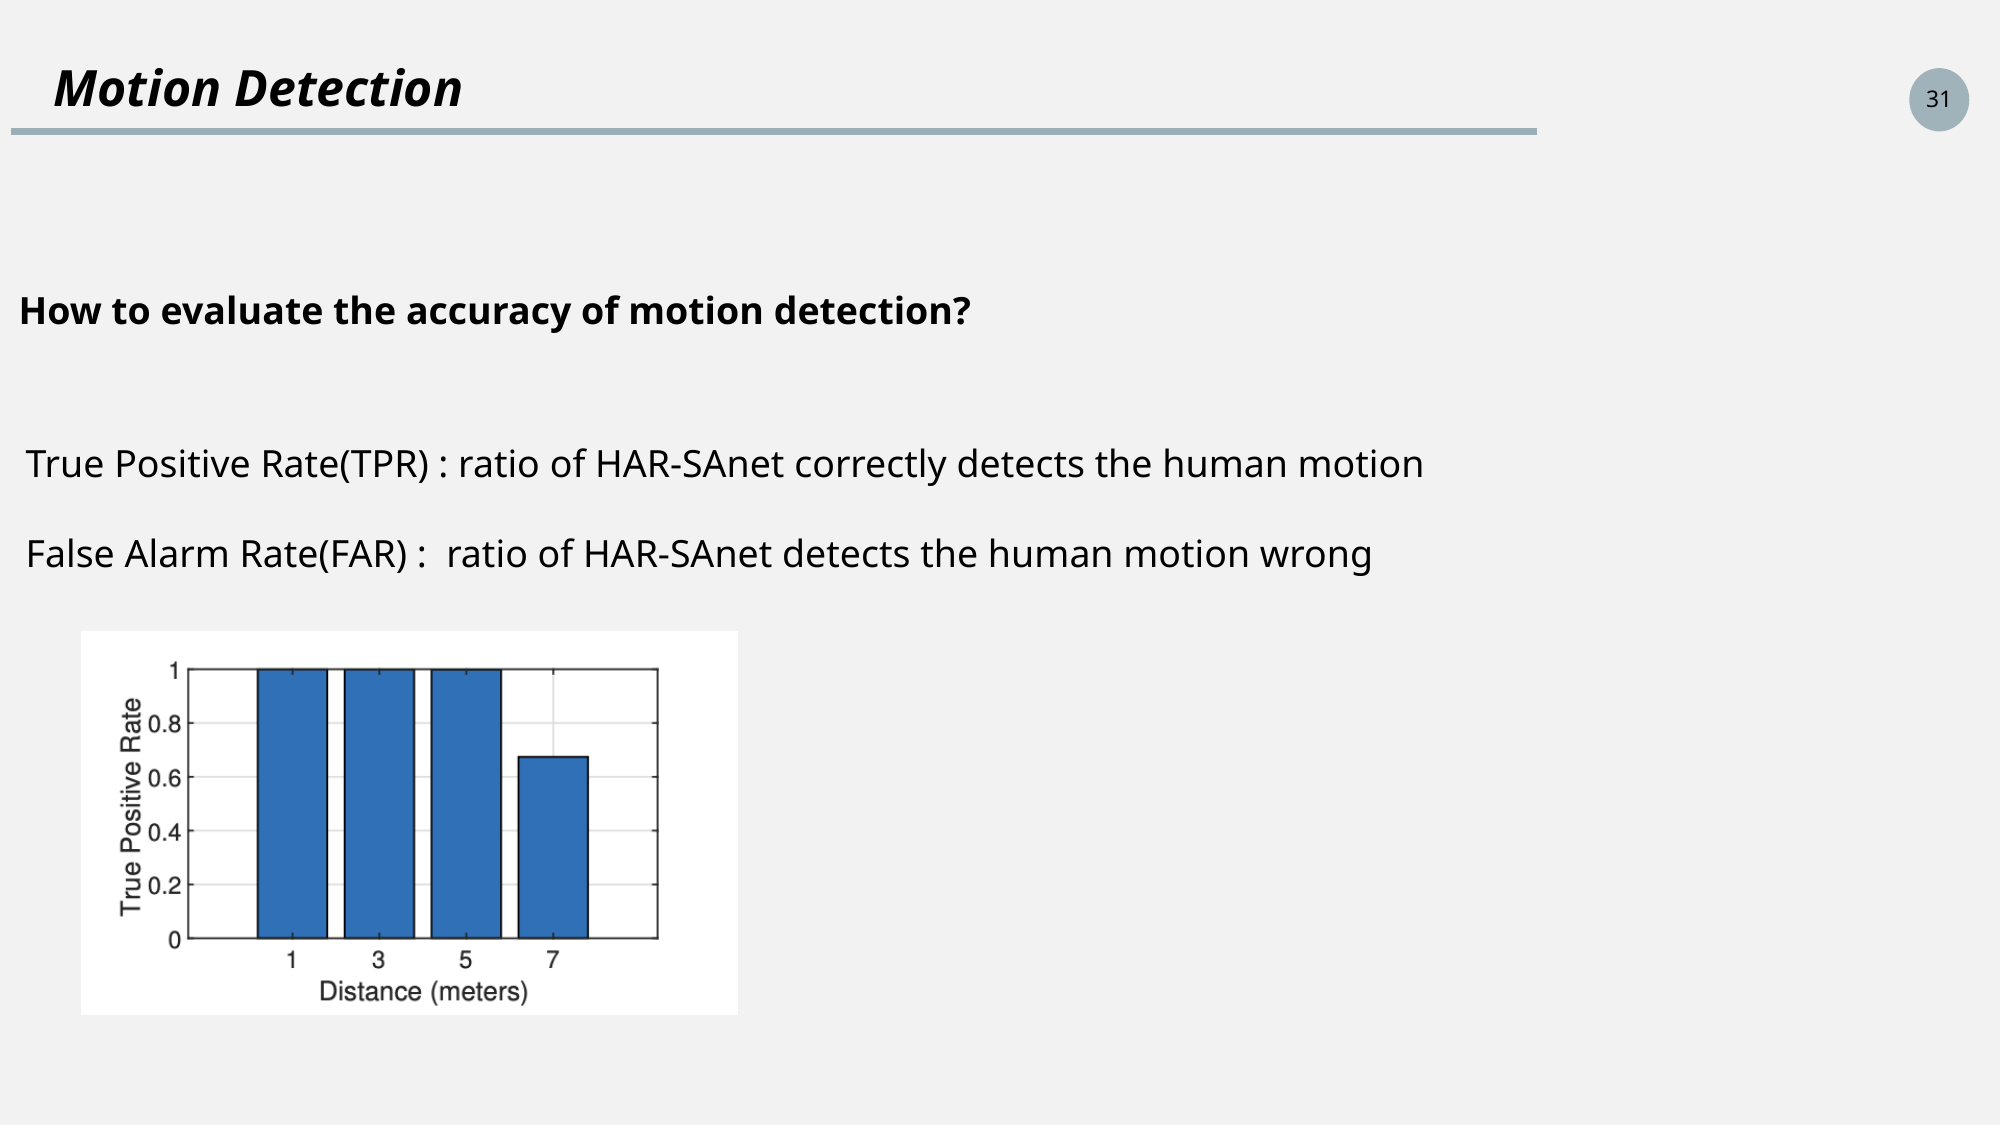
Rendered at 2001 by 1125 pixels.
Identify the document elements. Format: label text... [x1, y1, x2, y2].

text_box How to evaluate the accuracy of motion detection? [3, 280, 988, 340]
text_box Motion Detection [38, 49, 479, 124]
slide_number 31 [1909, 68, 1970, 132]
picture [81, 631, 738, 1015]
text_box True Positive Rate(TPR) : ratio of HAR-SAnet correctly detects the human motion False Alarm Rate(FAR) : ratio of HAR-SAnet detects the human motion wrong [10, 432, 1451, 582]
